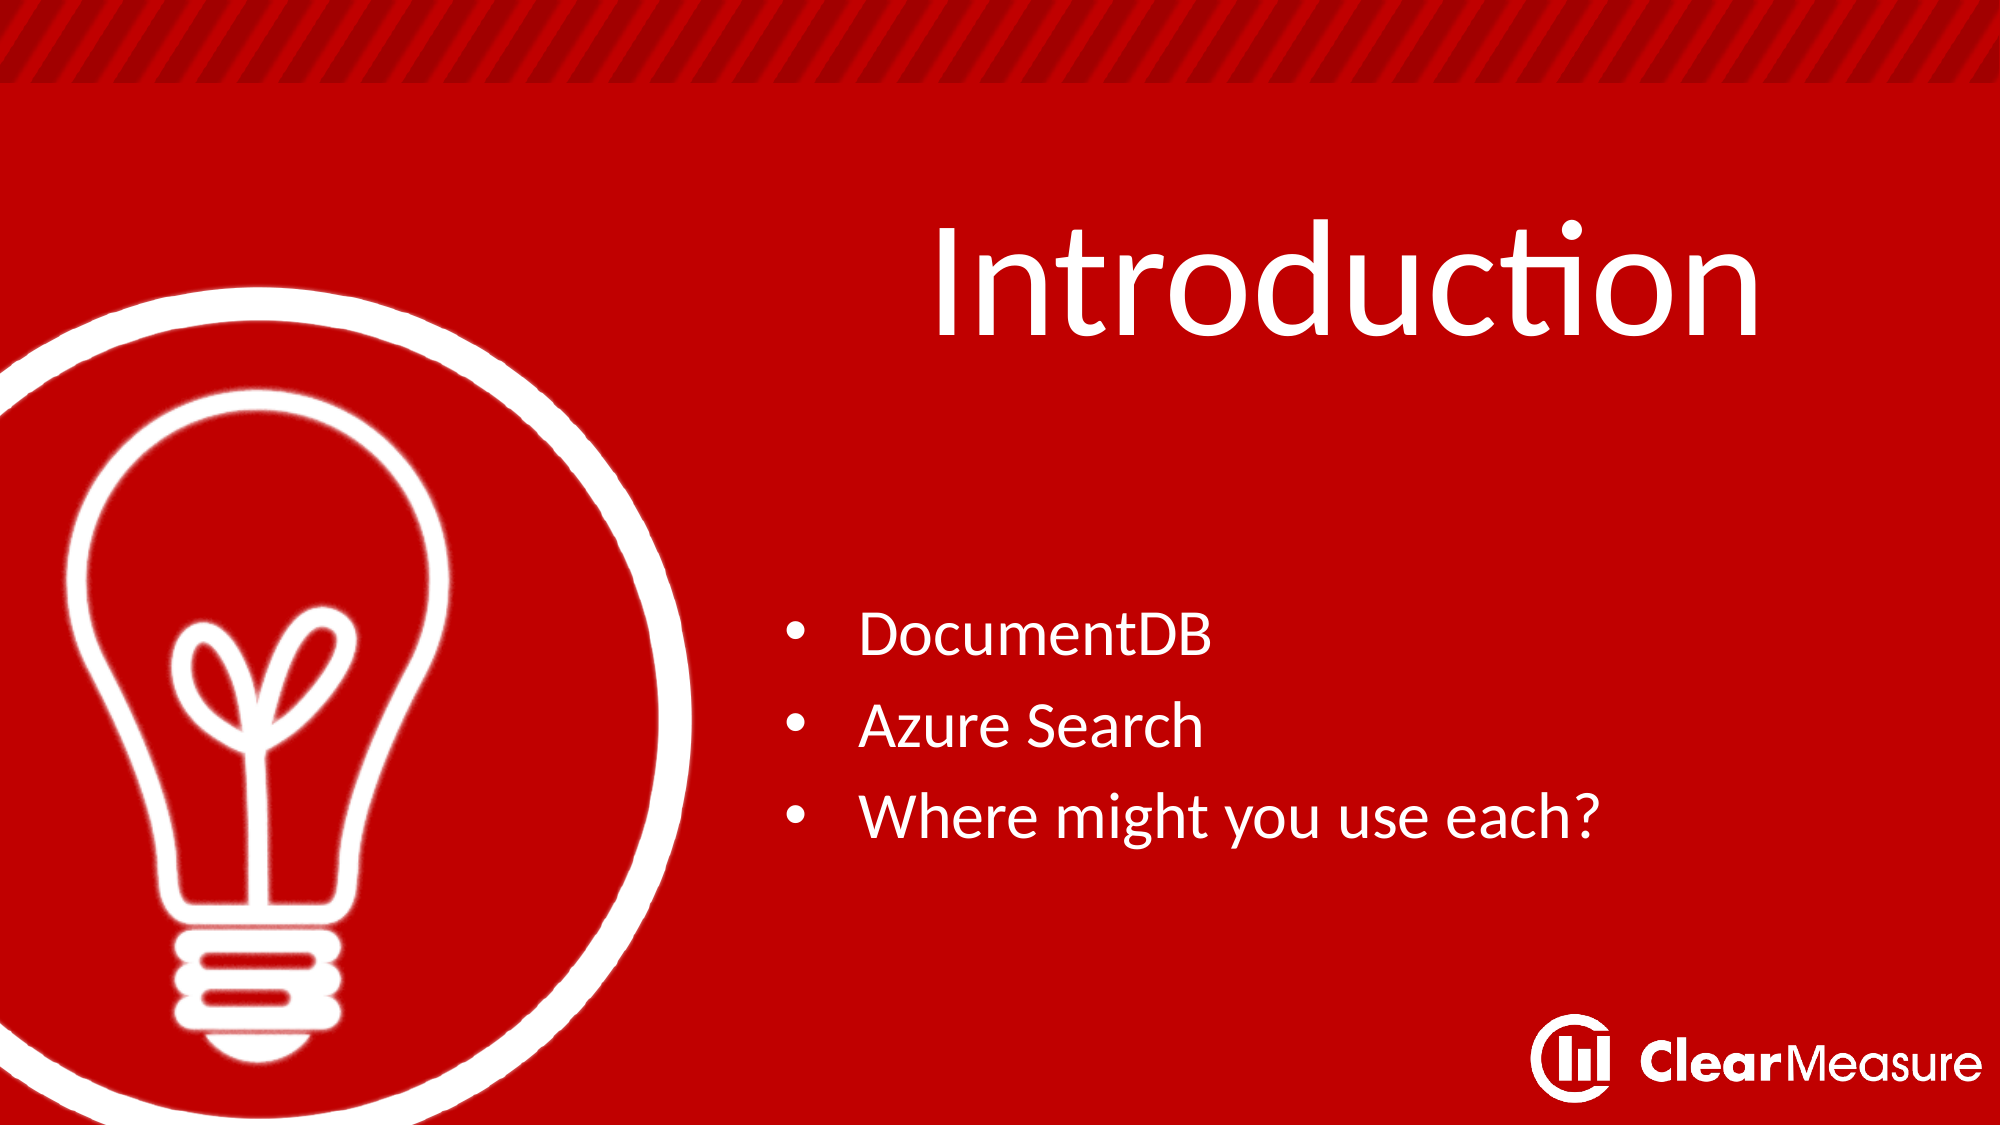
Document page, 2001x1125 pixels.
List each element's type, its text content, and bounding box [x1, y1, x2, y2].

picture [0, 281, 697, 1125]
picture [1527, 1009, 1984, 1107]
subtitle DocumentDB Azure Search Where might you use each? [769, 590, 2000, 863]
title Introduction [693, 184, 2000, 576]
picture [0, 0, 2000, 83]
